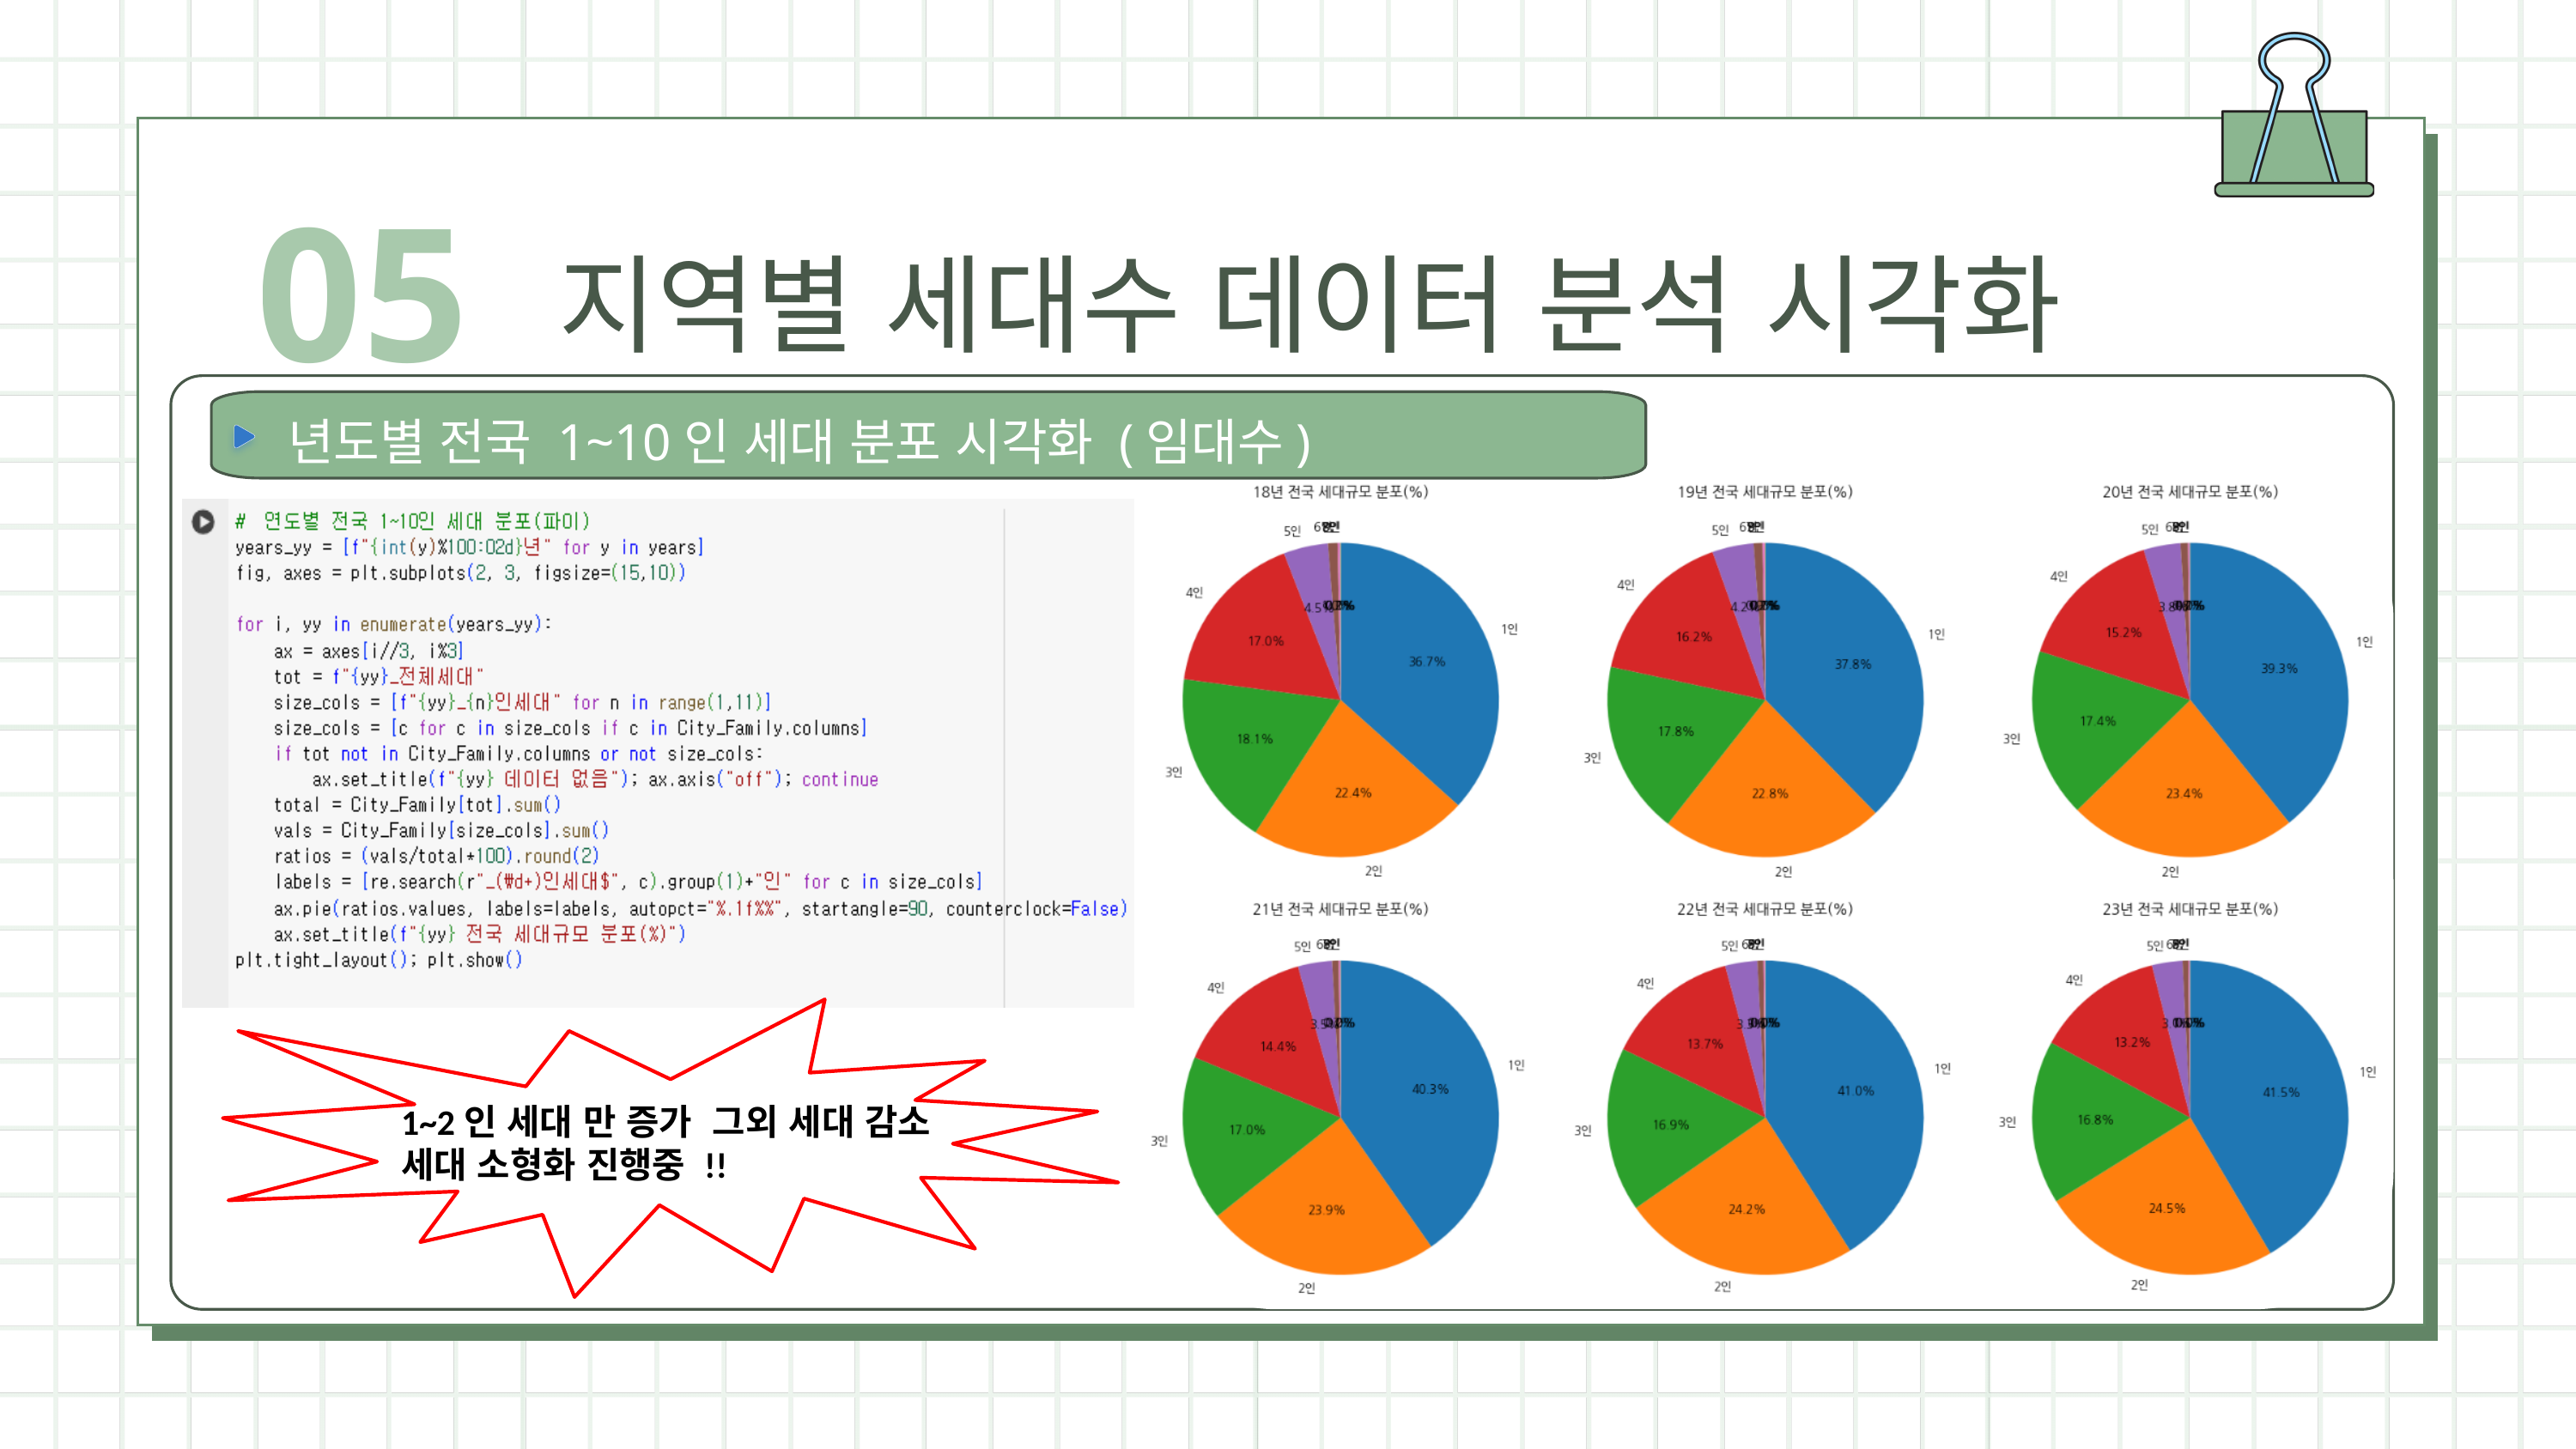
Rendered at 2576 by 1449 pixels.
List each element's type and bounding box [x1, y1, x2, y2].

text_box [198, 379, 1793, 492]
picture [1137, 481, 2394, 1310]
text_box [170, 375, 2394, 1310]
picture [182, 498, 1134, 1009]
text_box [137, 118, 2439, 1341]
text_box [0, 0, 2576, 1449]
